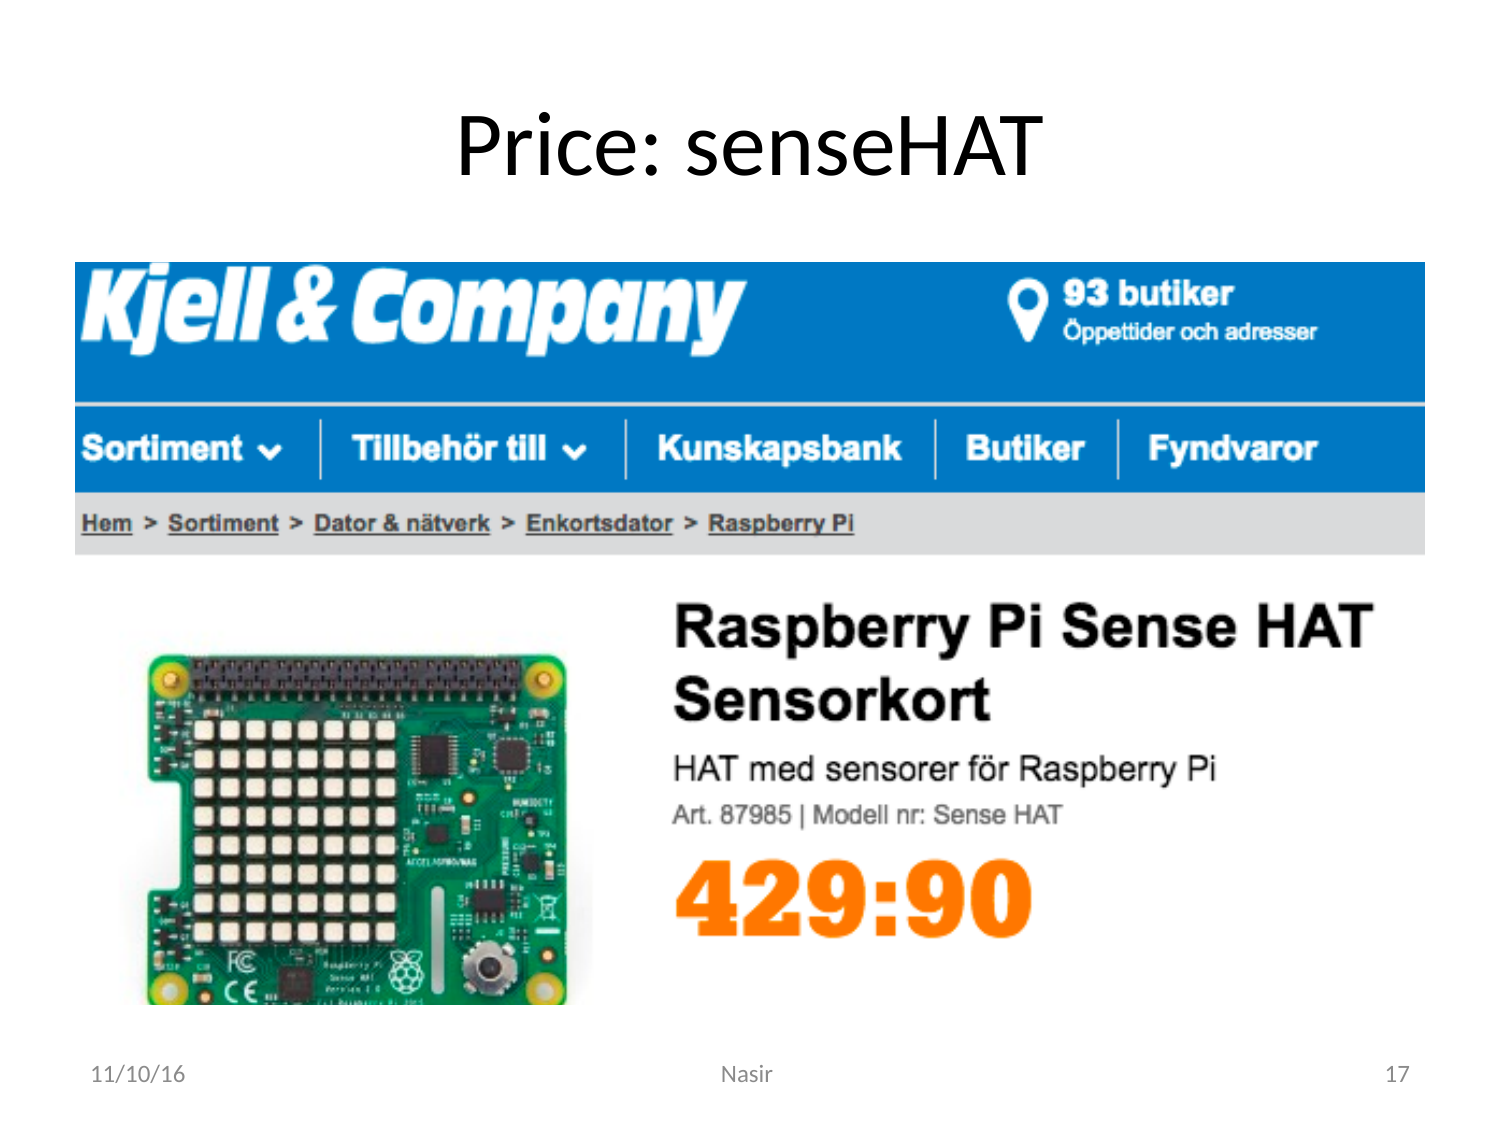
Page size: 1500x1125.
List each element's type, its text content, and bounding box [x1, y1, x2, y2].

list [74, 262, 1426, 1006]
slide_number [75, 1042, 425, 1103]
title Price: senseHAT [75, 45, 1425, 233]
slide_number 17 [1074, 1042, 1425, 1103]
footer Nasir [512, 1042, 988, 1103]
